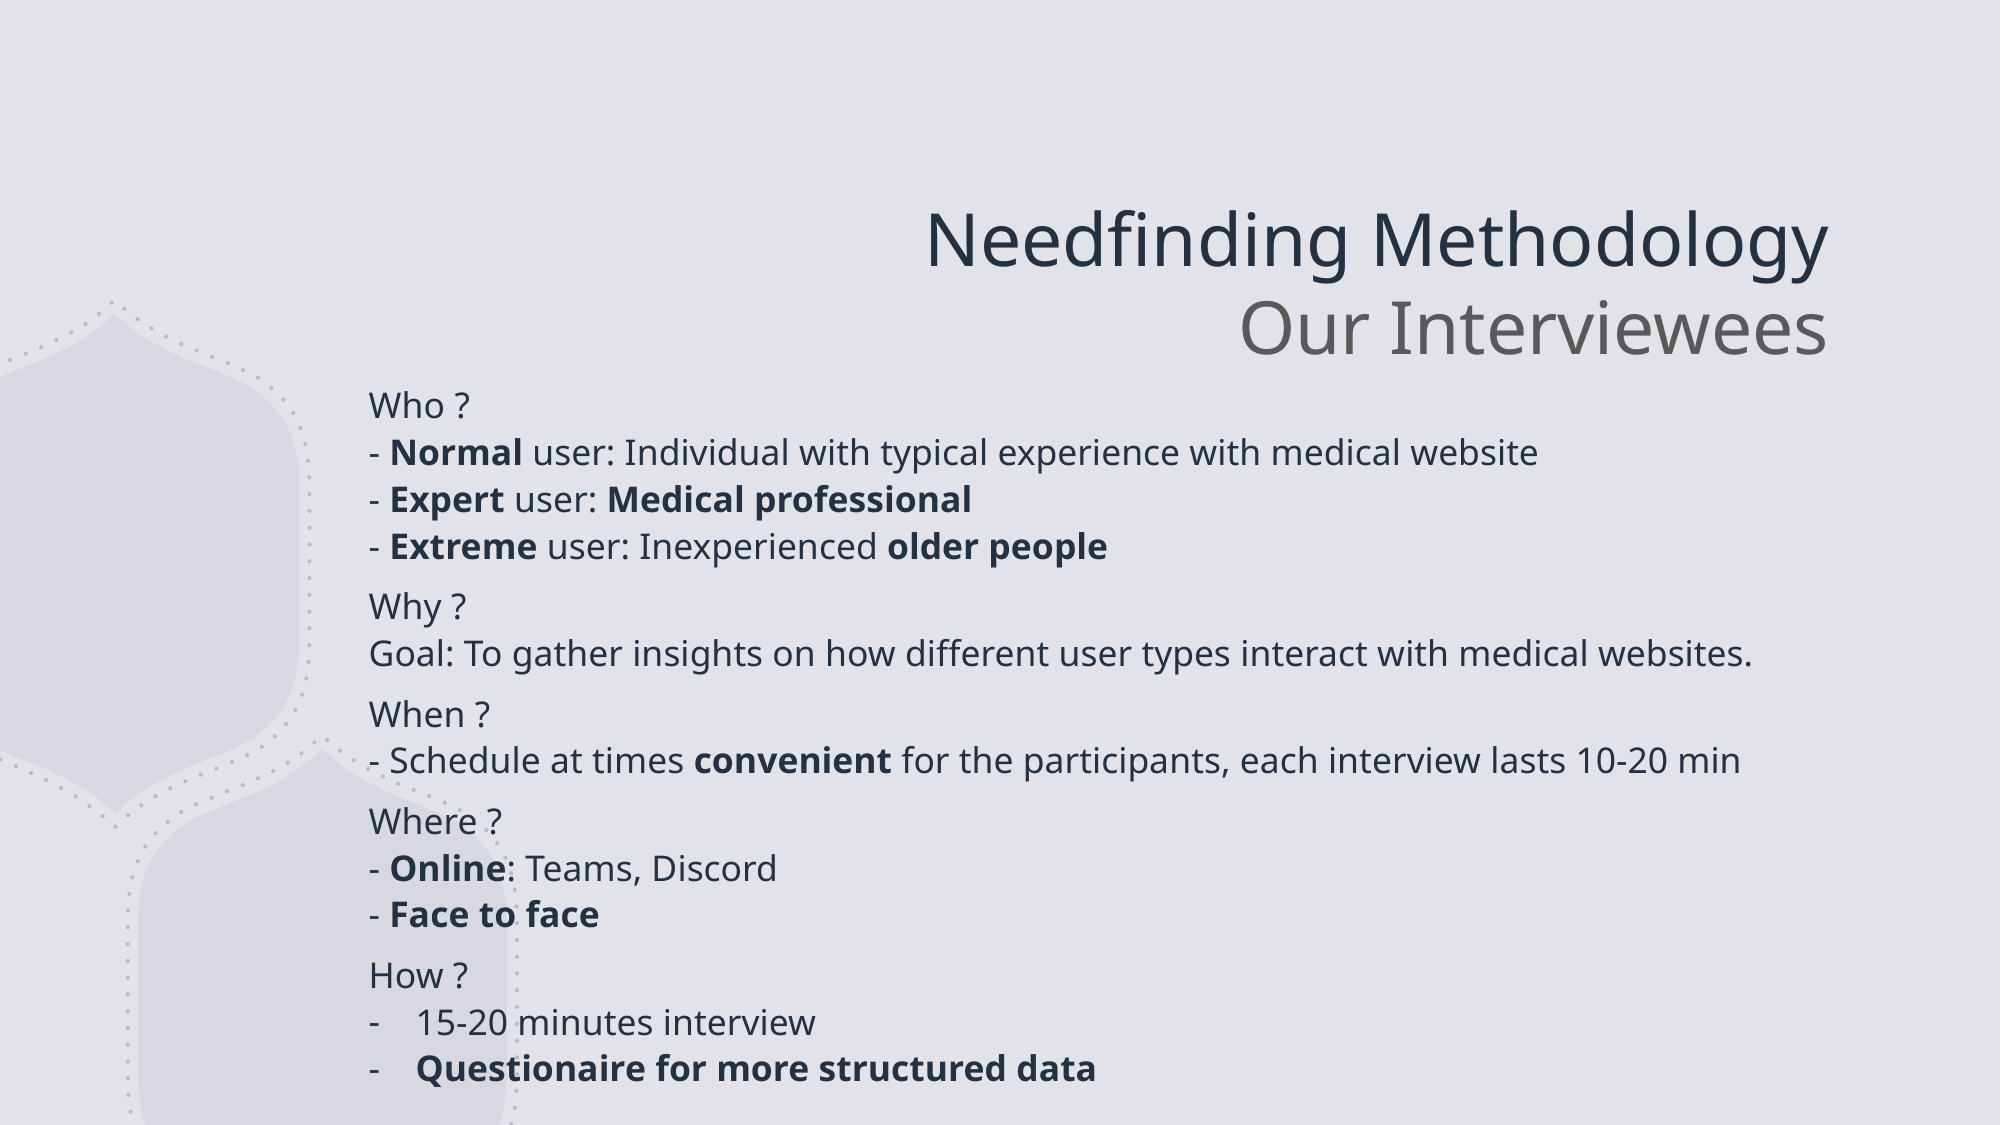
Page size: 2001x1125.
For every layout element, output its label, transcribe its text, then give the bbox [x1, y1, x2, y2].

text_box [0, 0, 2000, 1125]
title Needfinding Methodology Our Interviewees [823, 157, 1844, 371]
list Who ? - Normal user: Individual with typical experience with medical website - Expert user: Medical professional - Extreme user: Inexperienced older people Why ? Goal: To gather insights on how different user types interact with medical websites. When ? - Schedule at times convenient for the participants, each interview lasts 10-20 min Where ? - Online: Teams, Discord - Face to face How ? 15-20 minutes interview Questionaire for more structured data [521, 371, 1919, 827]
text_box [0, 300, 518, 1125]
